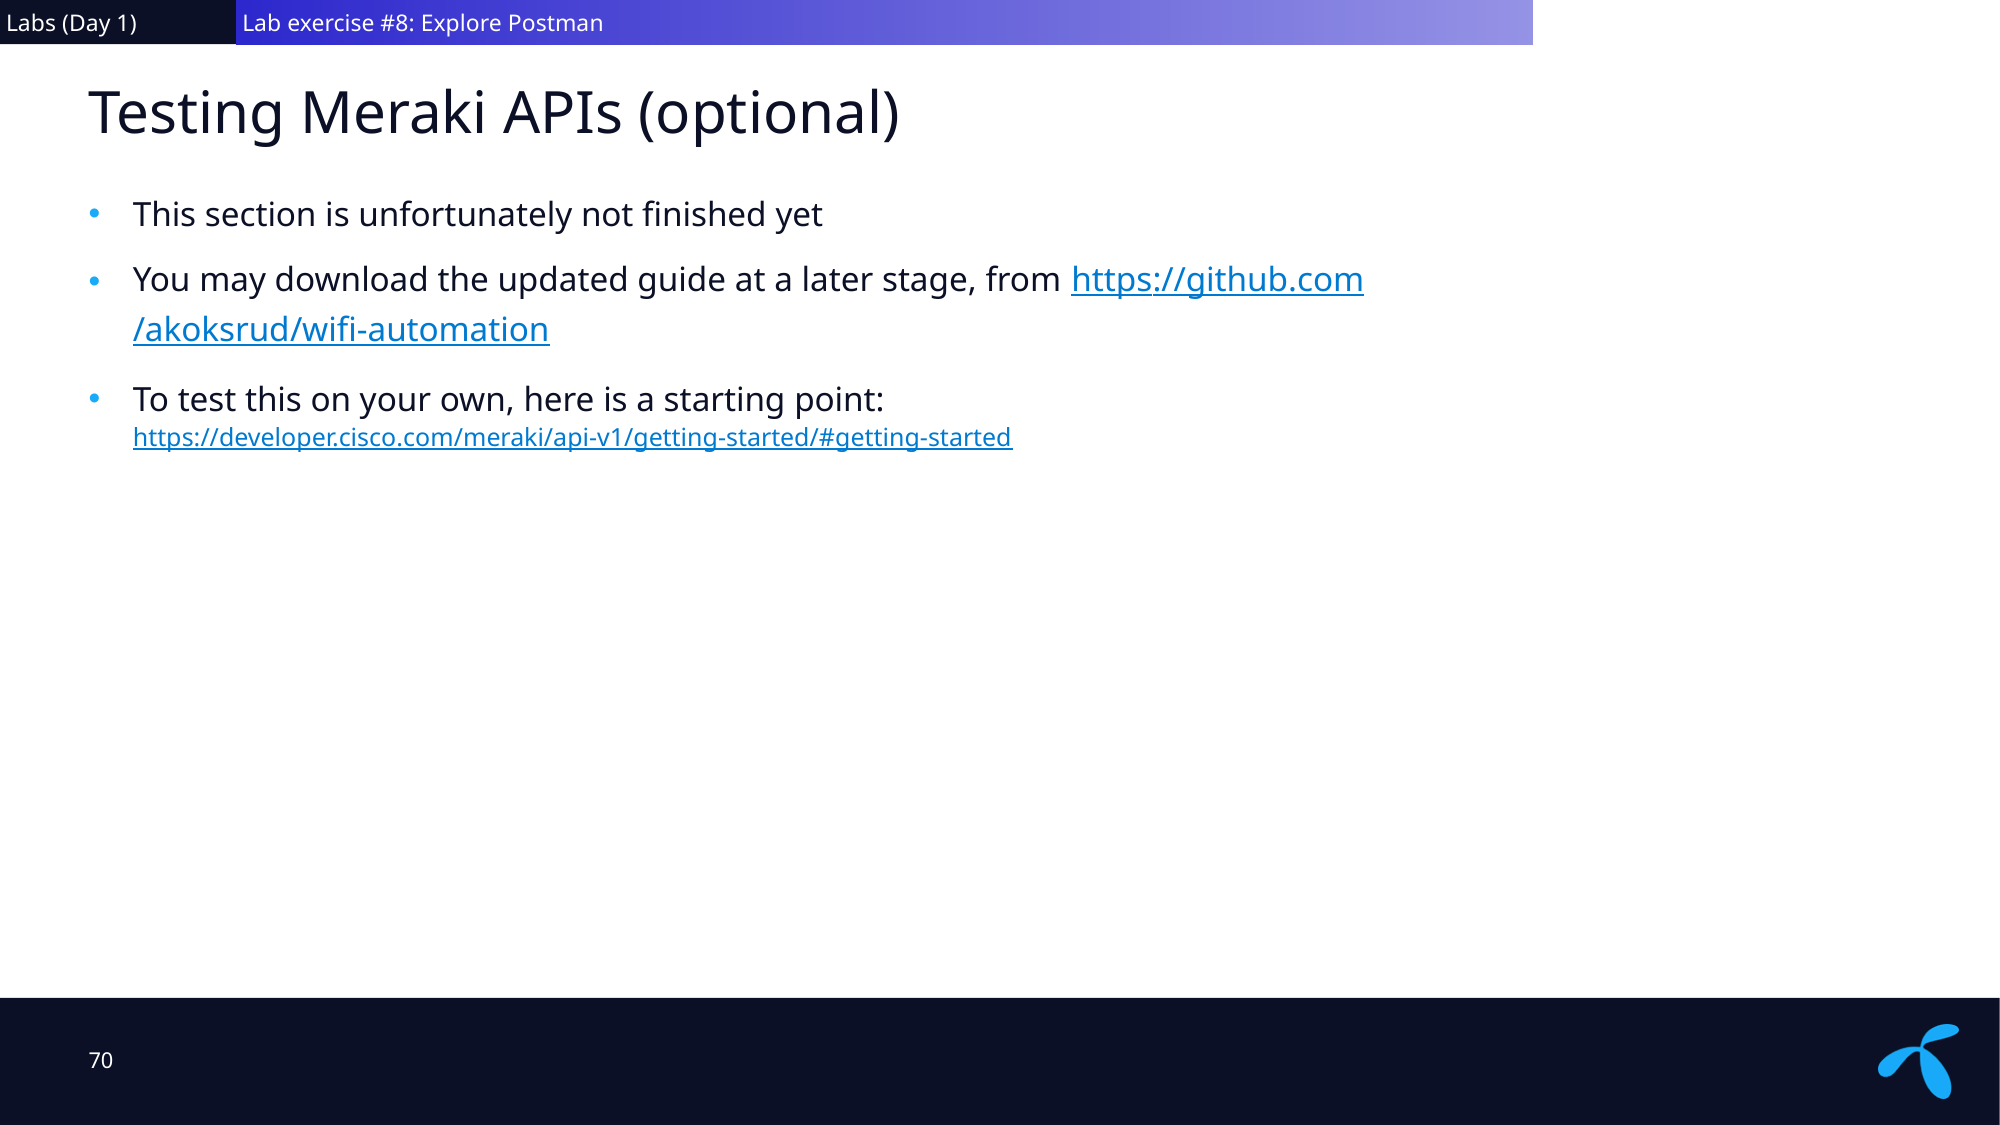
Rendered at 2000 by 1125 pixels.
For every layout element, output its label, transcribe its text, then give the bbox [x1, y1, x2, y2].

slide_number 70 [88, 1024, 237, 1099]
footer Labs (Day 1) [0, 0, 236, 45]
title Testing Meraki APIs (optional) [88, 70, 1911, 160]
text_box Lab exercise #8: Explore Postman [236, 0, 1533, 45]
list This section is unfortunately not finished yet You may download the updated guide at a later stage, from https://github.com/akoksrud/wifi-automation To test this on your own, here is a starting point: https://developer.cisco.com/meraki/api-v1/getting-started/#getting-started [88, 160, 1375, 954]
picture [1878, 1024, 1959, 1099]
